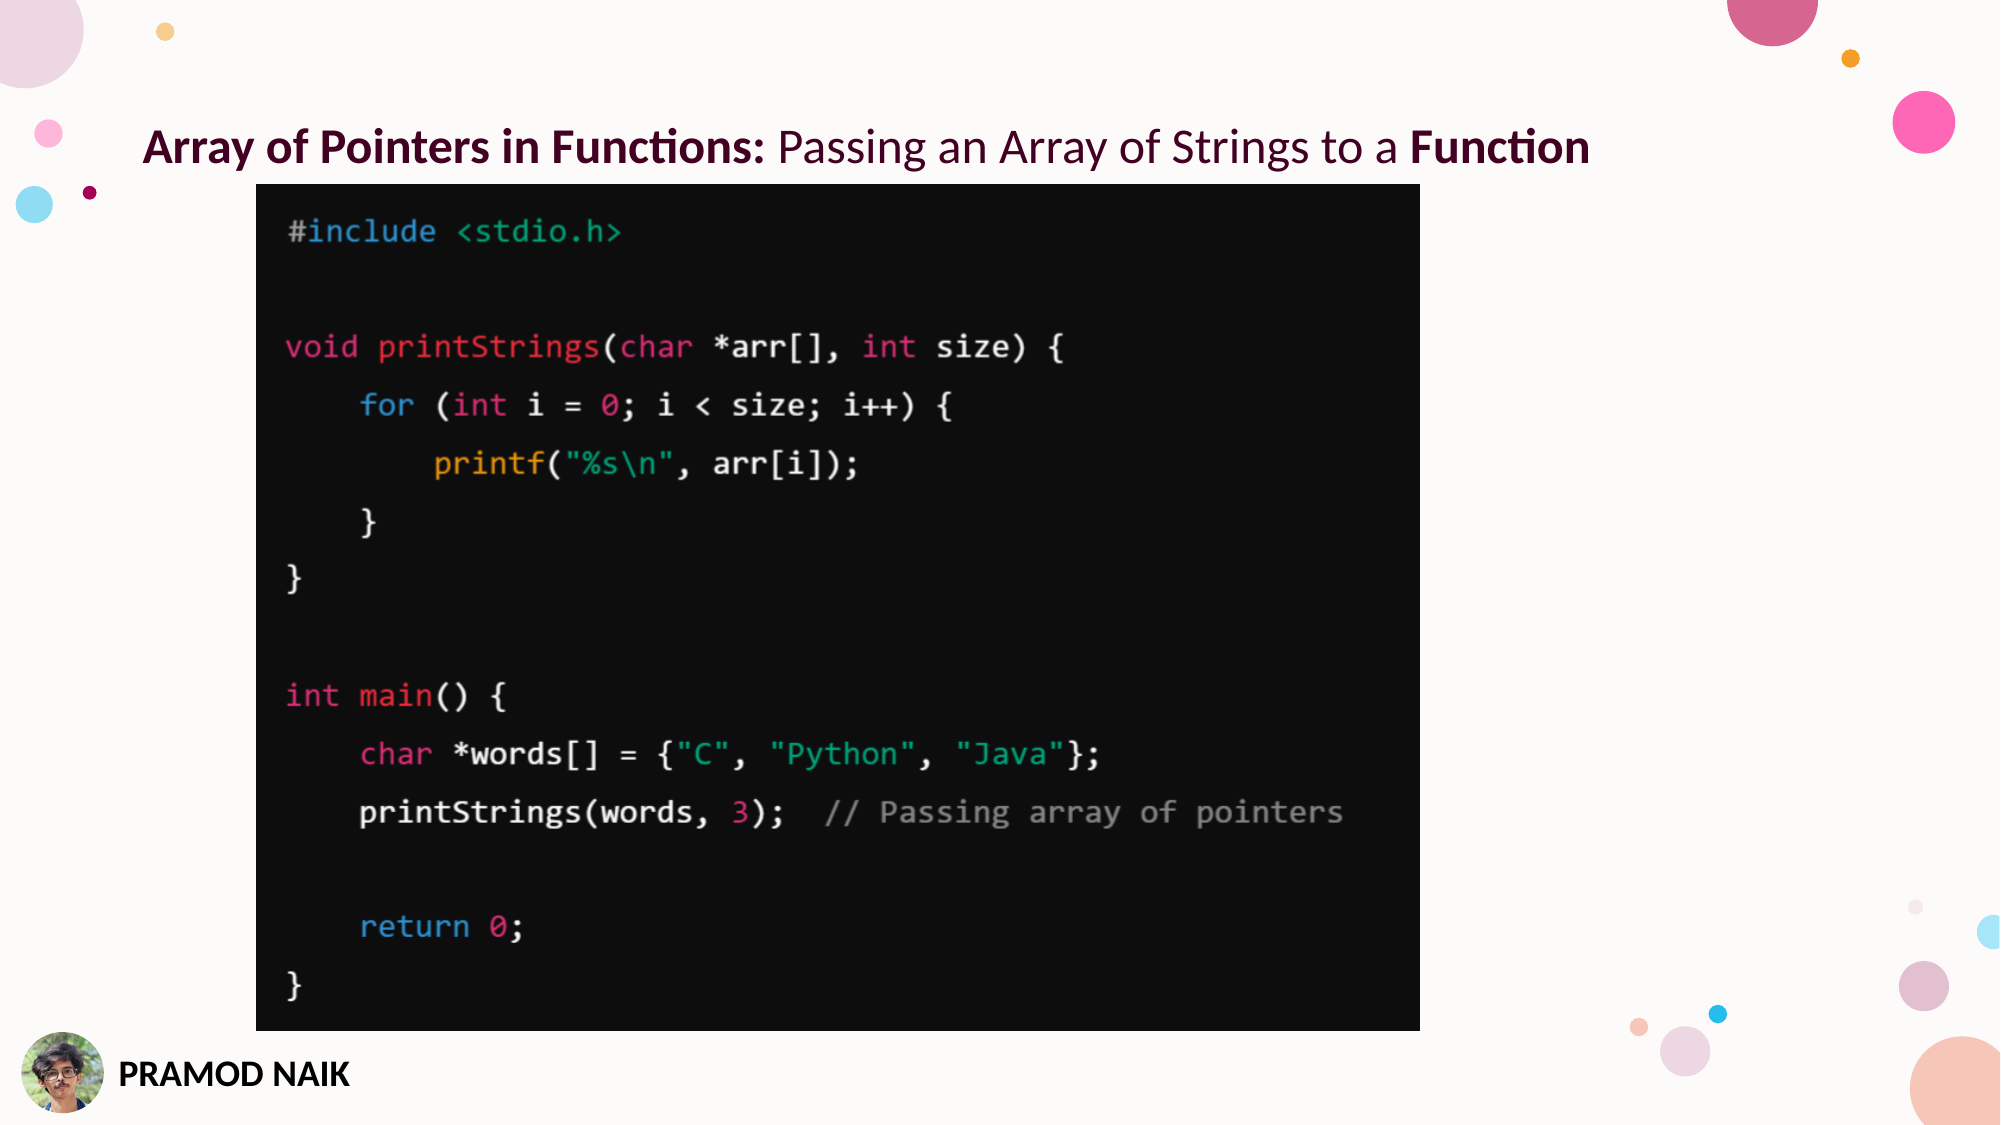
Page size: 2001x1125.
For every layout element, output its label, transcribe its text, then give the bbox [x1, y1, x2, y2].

picture [256, 184, 1420, 1031]
list Array of Pointers in Functions: Passing an Array of Strings to a Function [127, 112, 1877, 1014]
picture [21, 1031, 104, 1114]
